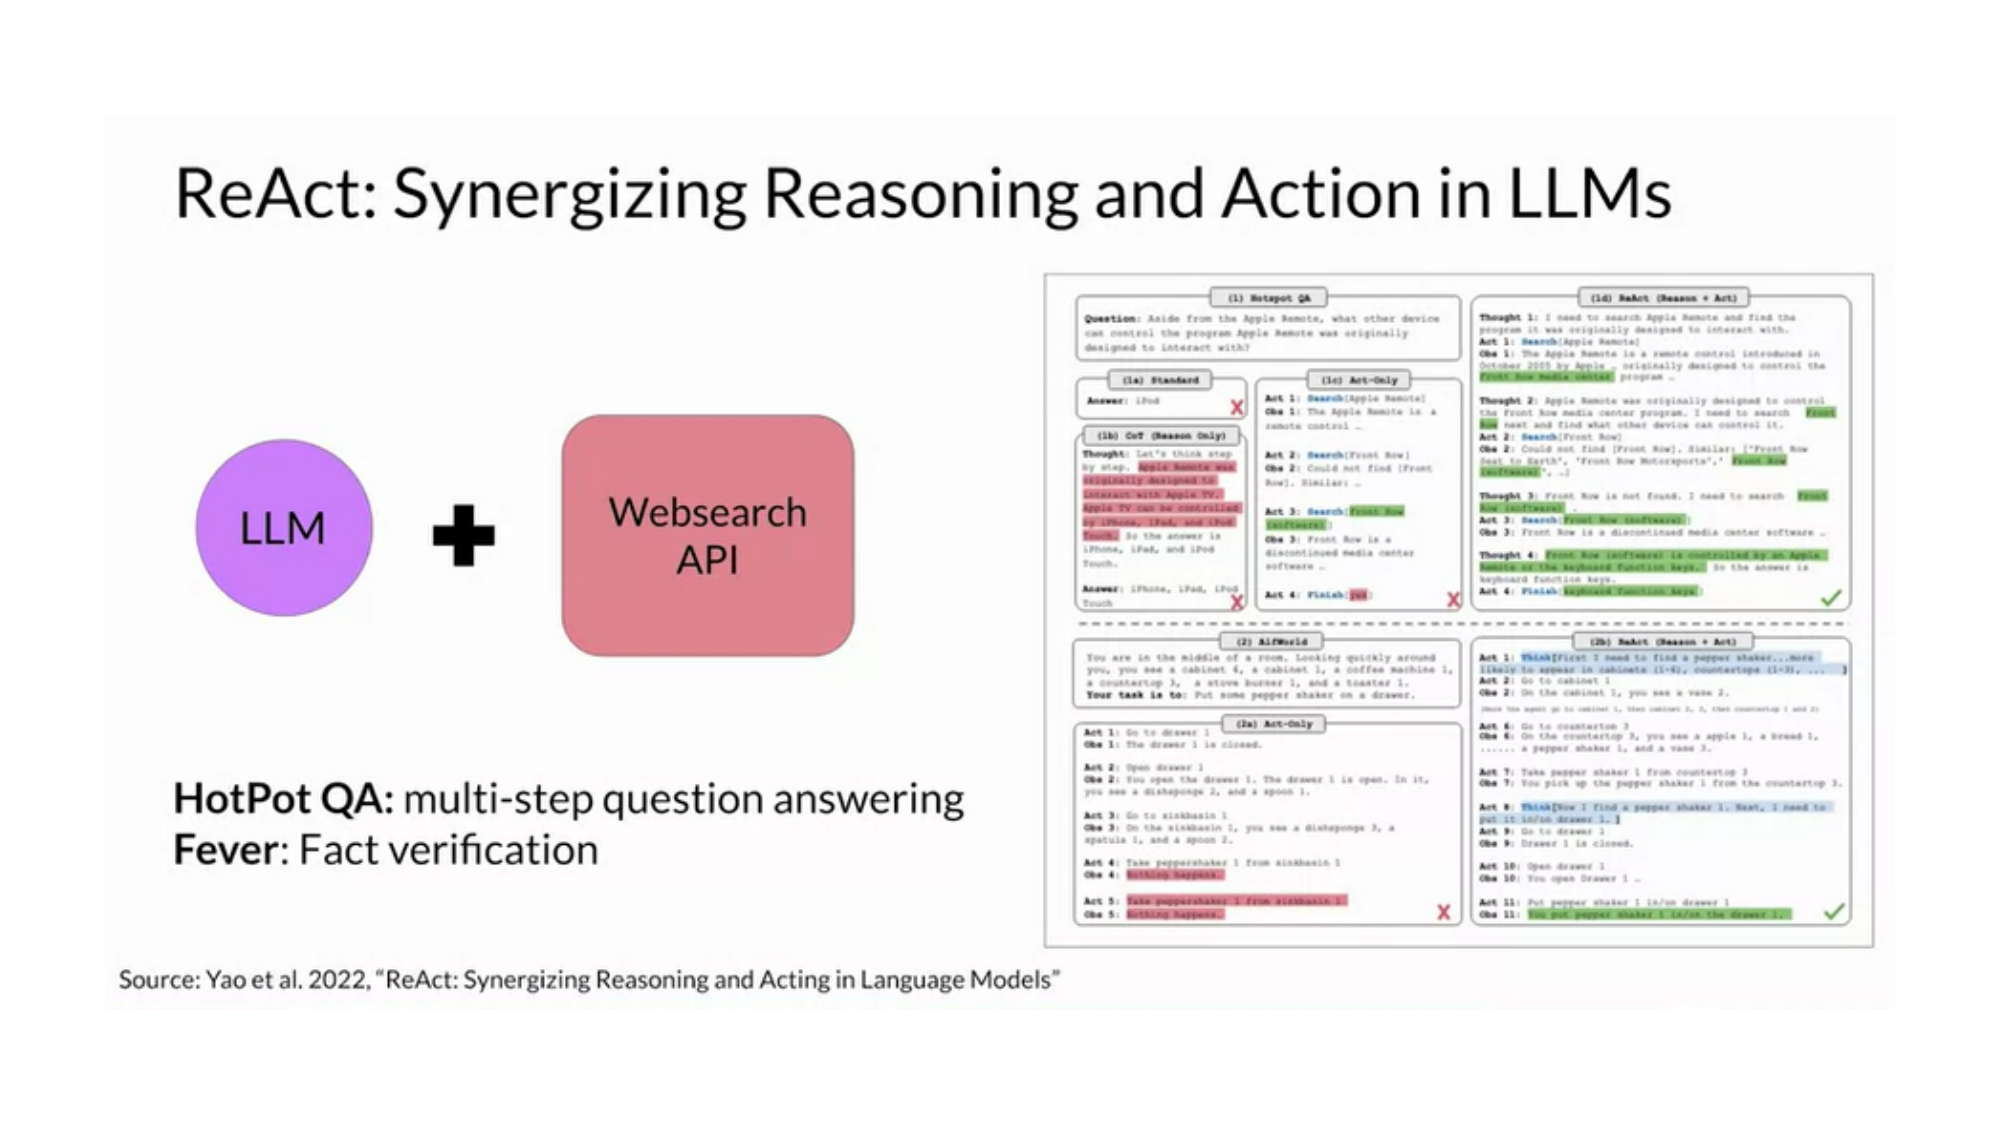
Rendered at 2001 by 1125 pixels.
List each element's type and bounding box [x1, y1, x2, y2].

list [105, 115, 1895, 1010]
